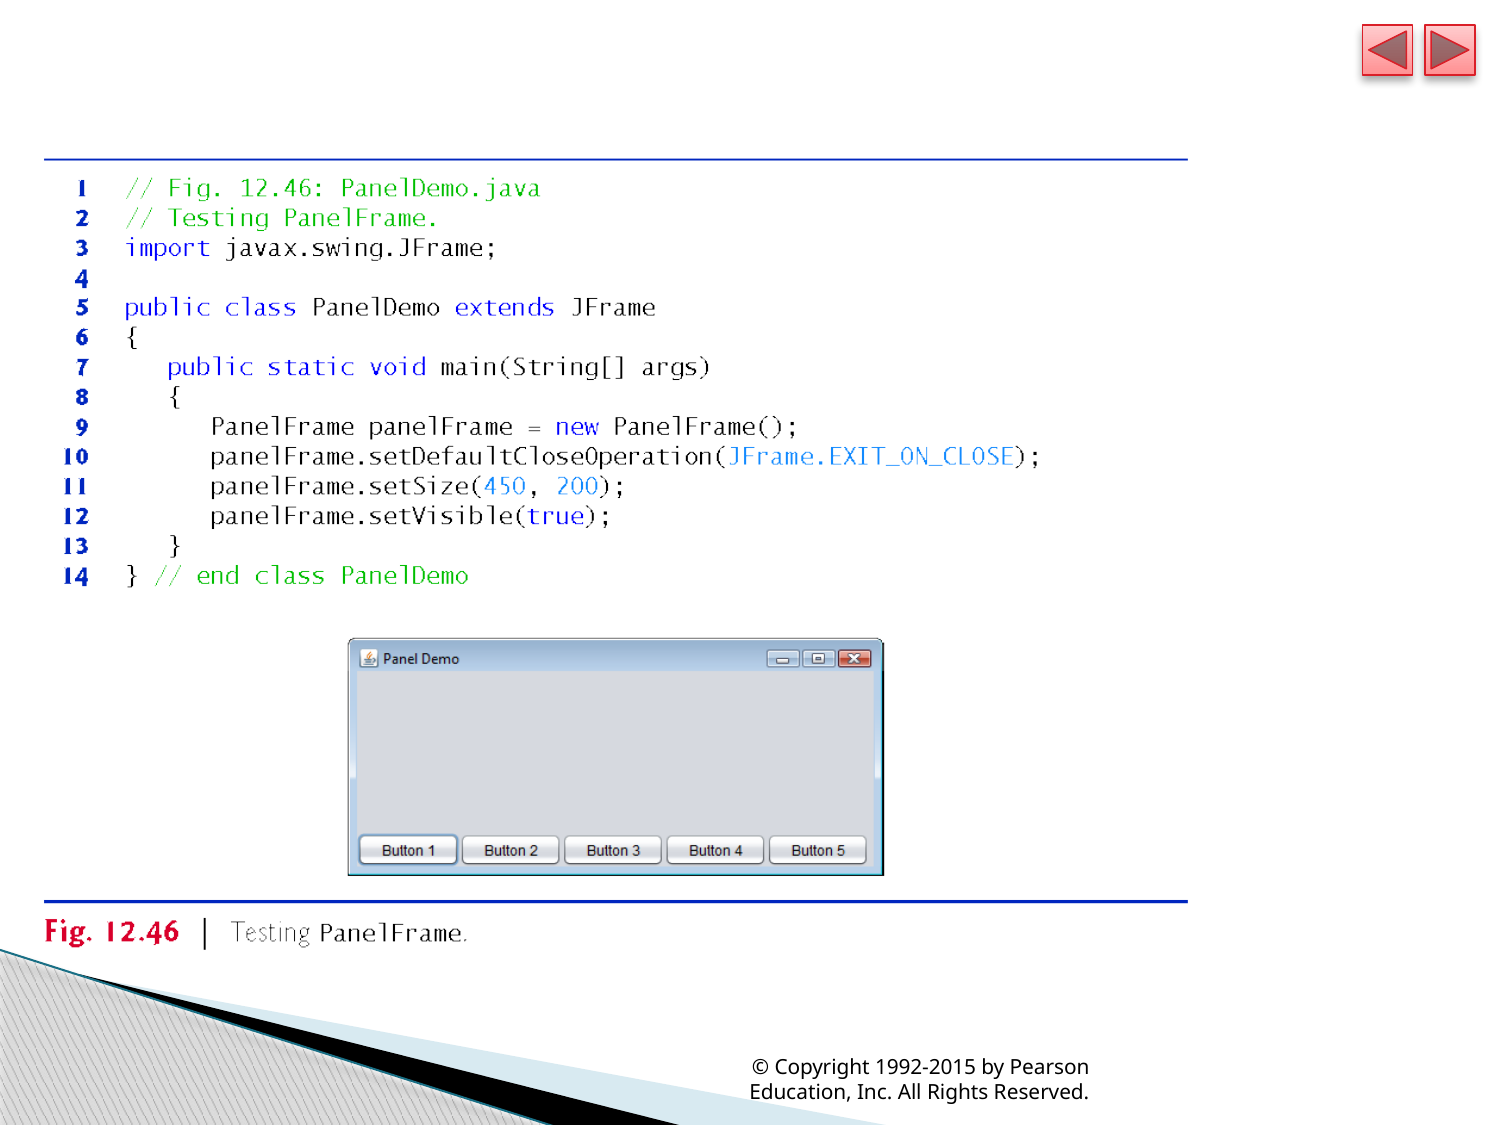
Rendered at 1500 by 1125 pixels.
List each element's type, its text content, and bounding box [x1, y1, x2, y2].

footer © Copyright 1992-2015 by Pearson Education, Inc. All Rights Reserved. [650, 1051, 1105, 1112]
picture [0, 106, 1500, 1018]
